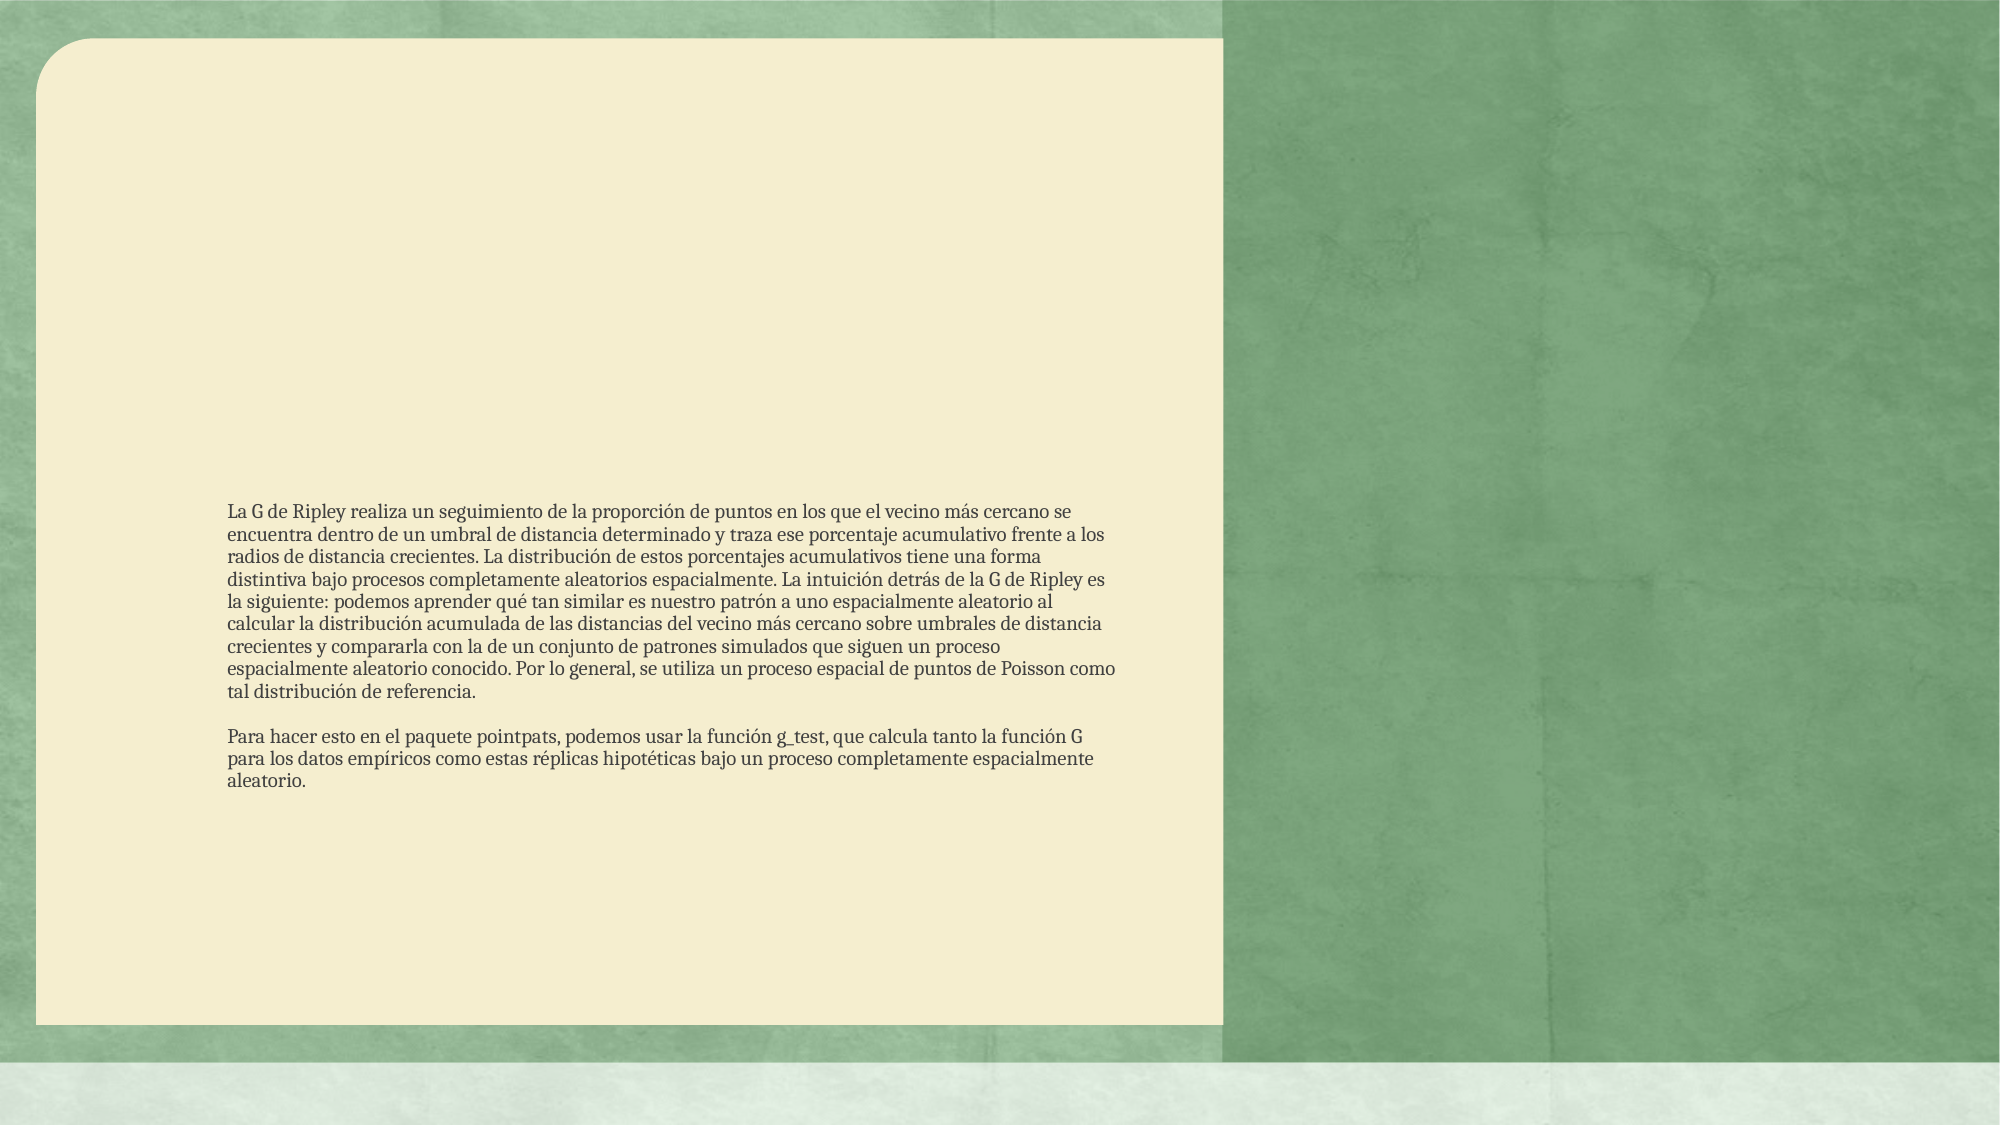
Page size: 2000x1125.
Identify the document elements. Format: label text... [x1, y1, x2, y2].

title La G de Ripley realiza un seguimiento de la proporción de puntos en los que el vecino más cercano se encuentra dentro de un umbral de distancia determinado y traza ese porcentaje acumulativo frente a los radios de distancia crecientes. La distribución de estos porcentajes acumulativos tiene una forma distintiva bajo procesos completamente aleatorios espacialmente. La intuición detrás de la G de Ripley es la siguiente: podemos aprender qué tan similar es nuestro patrón a uno espacialmente aleatorio al calcular la distribución acumulada de las distancias del vecino más cercano sobre umbrales de distancia crecientes y compararla con la de un conjunto de patrones simulados que siguen un proceso espacialmente aleatorio conocido. Por lo general, se utiliza un proceso espacial de puntos de Poisson como tal distribución de referencia. Para hacer esto en el paquete pointpats, podemos usar la función g_test, que calcula tanto la función G para los datos empíricos como estas réplicas hipotéticas bajo un proceso completamente espacialmente aleatorio. [212, 112, 1138, 800]
